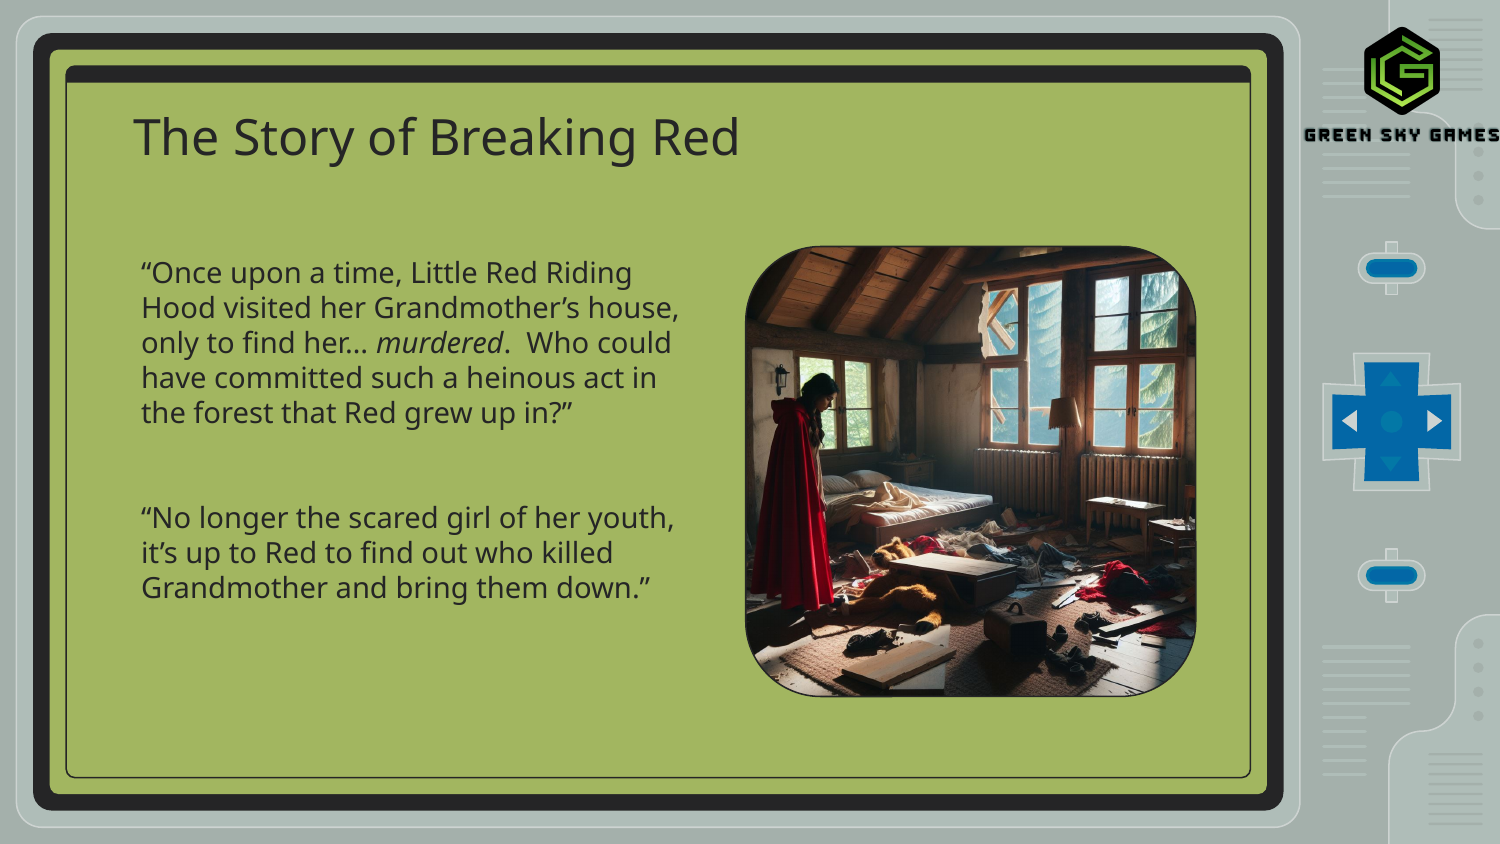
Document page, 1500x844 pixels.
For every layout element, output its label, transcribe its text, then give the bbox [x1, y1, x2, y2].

title The Story of Breaking Red [118, 90, 1196, 166]
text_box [1358, 548, 1426, 603]
picture [1285, 0, 1500, 184]
picture [745, 246, 1196, 697]
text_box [1322, 353, 1461, 491]
list “Once upon a time, Little Red Riding Hood visited her Grandmother’s house, only to find her… murdered. Who could have committed such a heinous act in the forest that Red grew up in?” “No longer the scared girl of her youth, it’s up to Red to find out who killed Grandmother and bring them down.” [118, 239, 701, 741]
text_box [1358, 241, 1426, 295]
